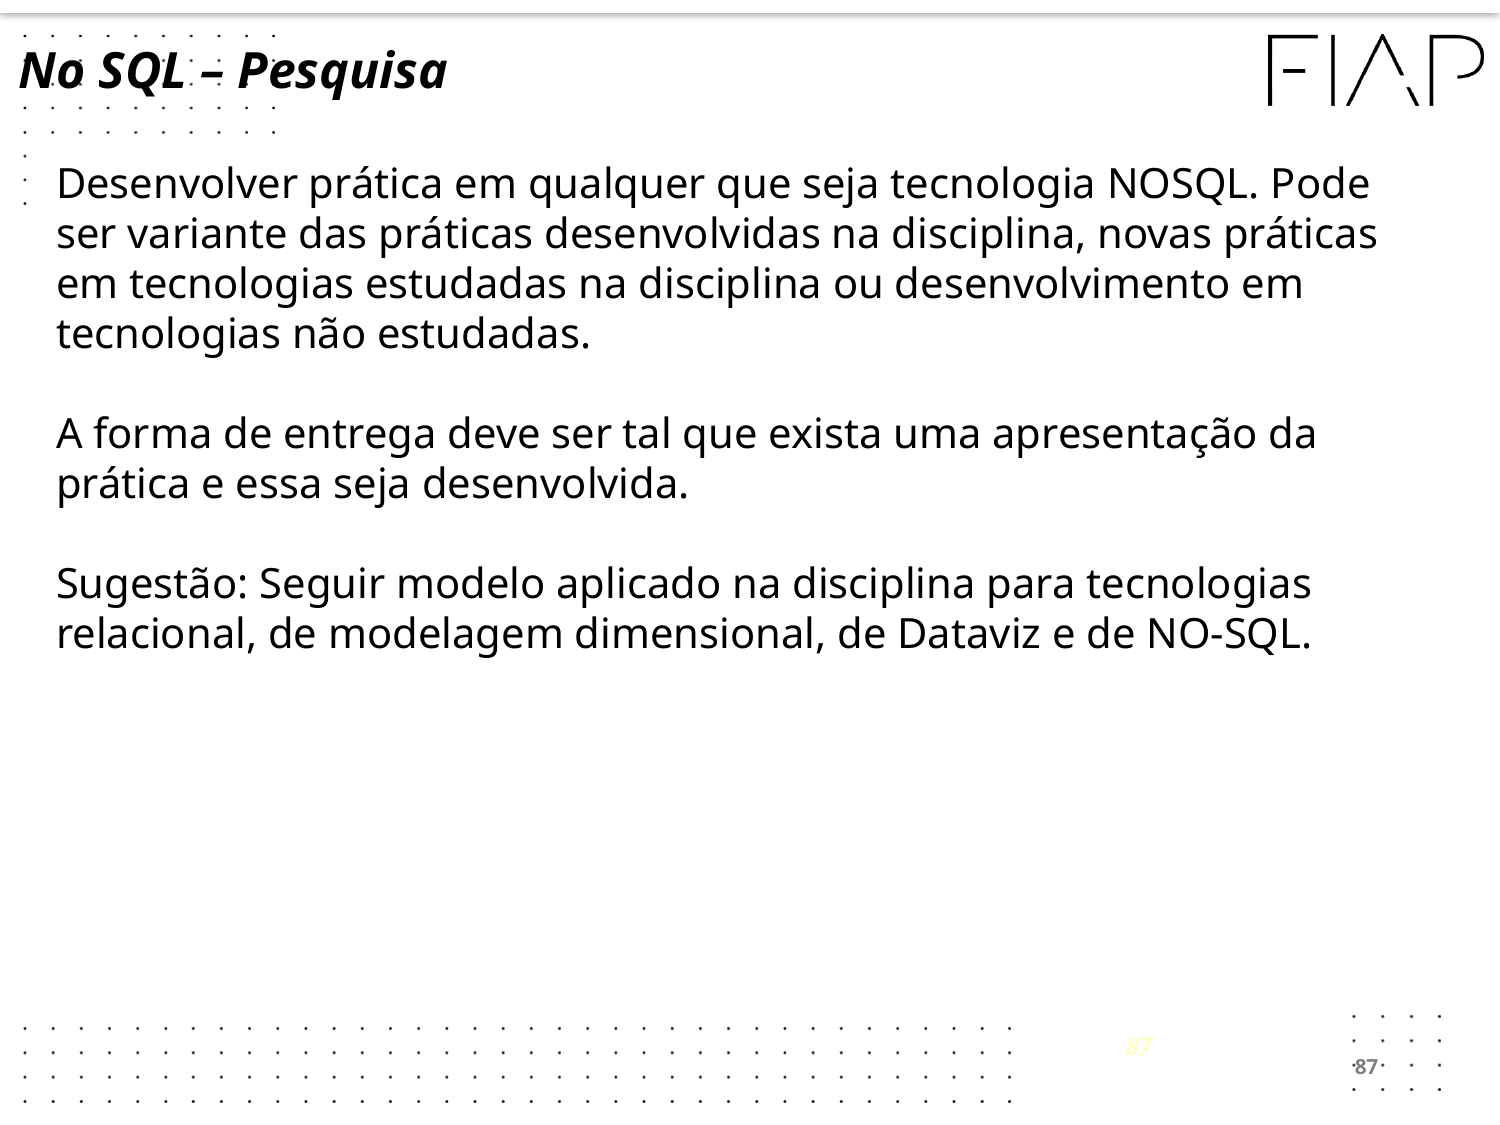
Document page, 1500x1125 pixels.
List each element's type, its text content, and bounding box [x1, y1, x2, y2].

picture [1268, 34, 1484, 106]
text_box Desenvolver prática em qualquer que seja tecnologia NOSQL. Pode ser variante das práticas desenvolvidas na disciplina, novas práticas em tecnologias estudadas na disciplina ou desenvolvimento em tecnologias não estudadas. A forma de entrega deve ser tal que exista uma apresentação da prática e essa seja desenvolvida. Sugestão: Seguir modelo aplicado na disciplina para tecnologias relacional, de modelagem dimensional, de Dataviz e de NO-SQL. [41, 148, 1436, 664]
text_box No SQL – Pesquisa [4, 30, 814, 106]
picture [23, 106, 275, 205]
picture [1347, 1013, 1441, 1091]
picture [23, 1025, 1011, 1103]
